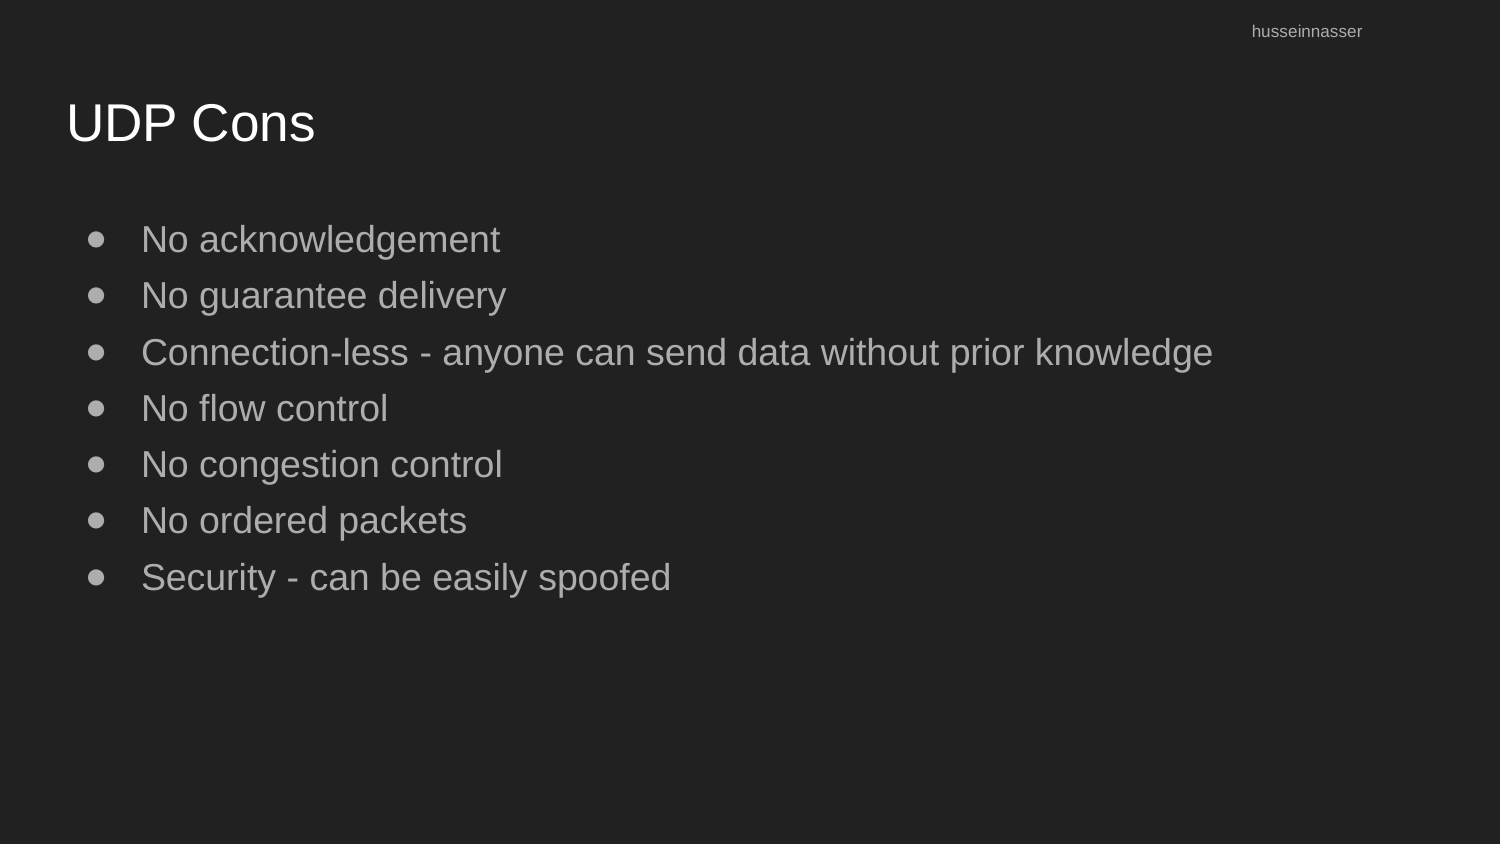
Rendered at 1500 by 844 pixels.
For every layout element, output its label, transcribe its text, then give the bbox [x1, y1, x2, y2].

list No acknowledgement No guarantee delivery Connection-less - anyone can send data without prior knowledge No flow control No congestion control No ordered packets Security - can be easily spoofed [51, 189, 1449, 750]
subtitle husseinnasser [1236, 11, 1492, 53]
title UDP Cons [51, 72, 1449, 167]
